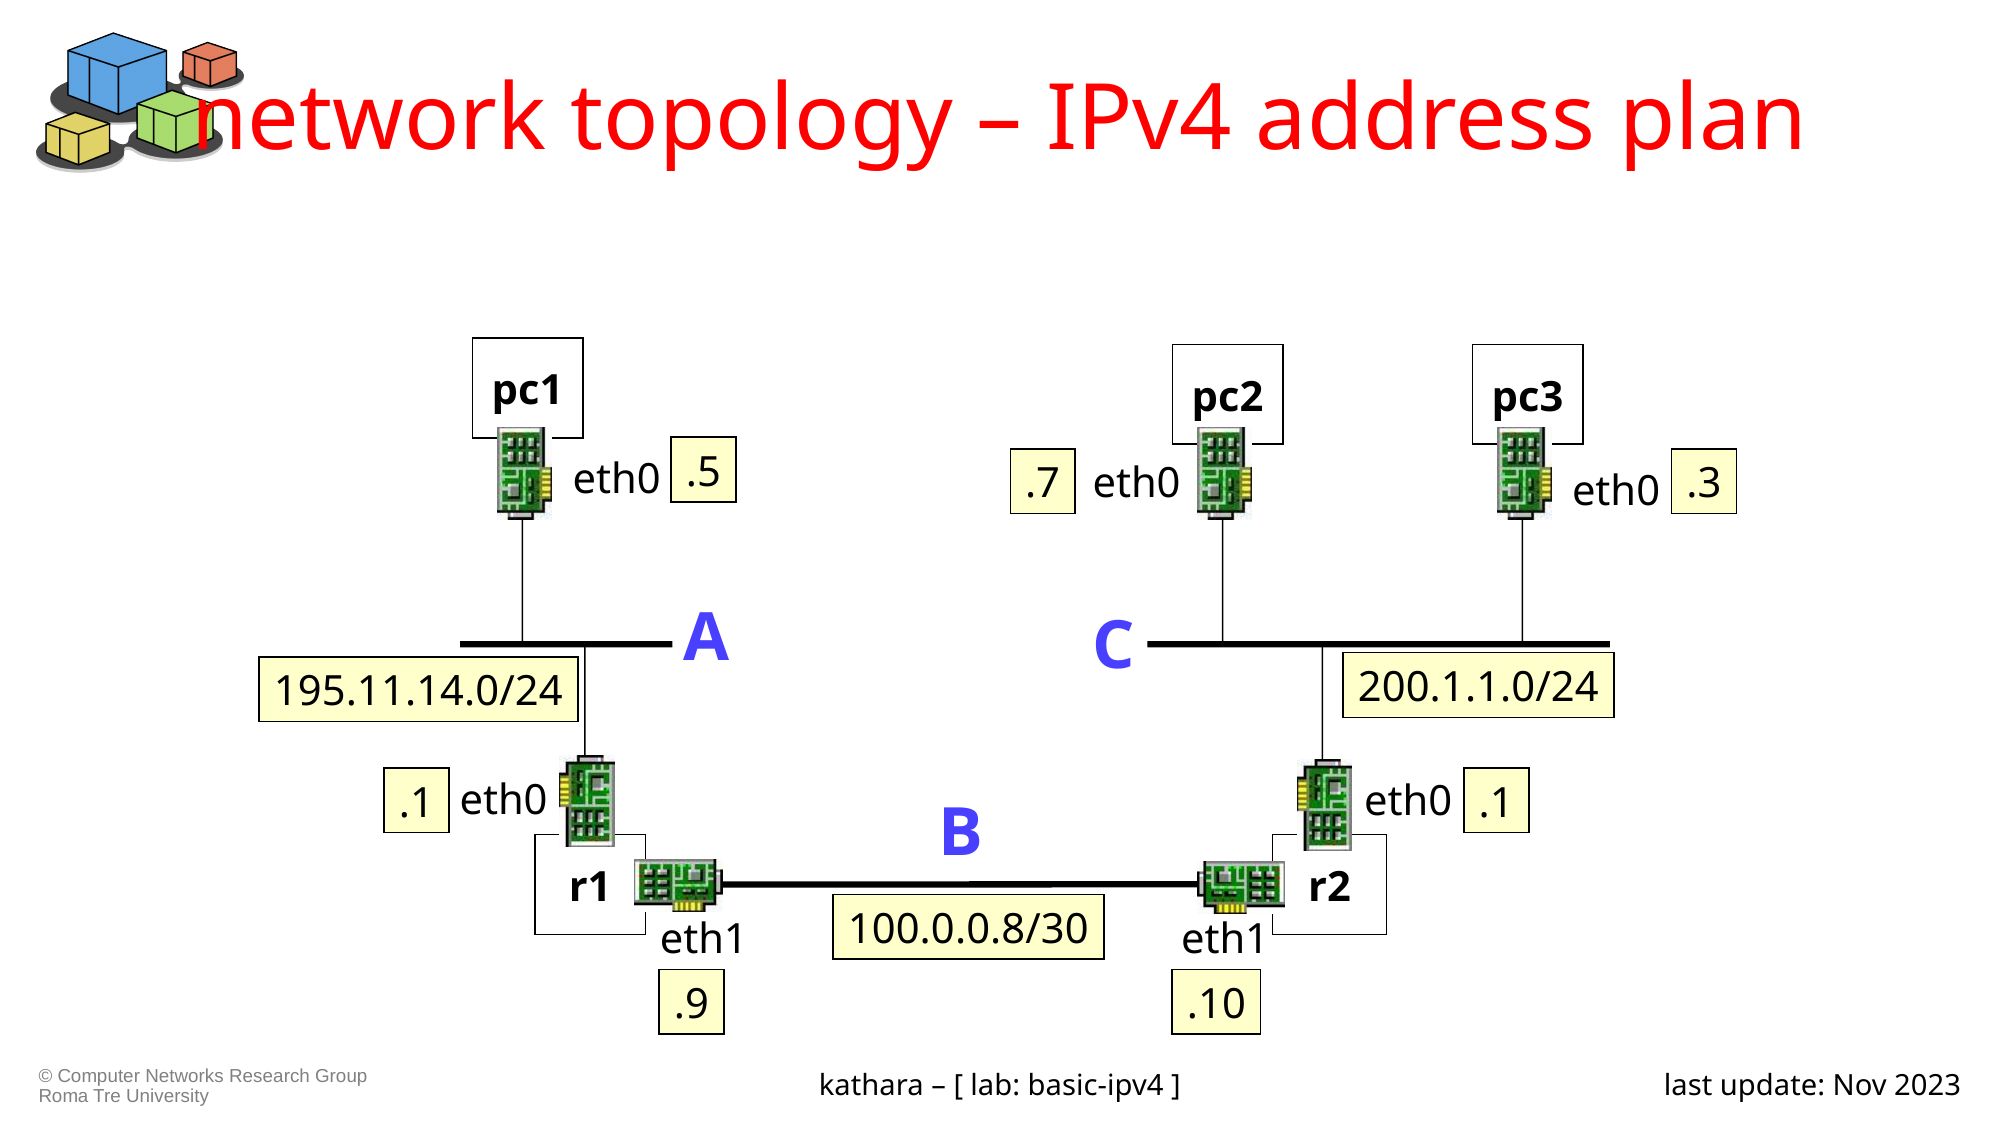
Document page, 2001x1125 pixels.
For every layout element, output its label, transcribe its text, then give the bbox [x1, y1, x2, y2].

text_box 200.1.1.0/24 [1343, 652, 1614, 718]
footer kathara – [ lab: basic-ipv4 ] [511, 1058, 1489, 1114]
text_box .5 [670, 437, 736, 502]
text_box 100.0.0.8/30 [833, 894, 1104, 959]
text_box eth0 [1077, 448, 1192, 514]
picture [634, 859, 723, 912]
text_box eth1 [644, 904, 763, 969]
picture [1197, 427, 1252, 520]
picture [36, 32, 99, 173]
picture [497, 427, 553, 520]
text_box B [923, 781, 998, 877]
text_box .7 [1010, 448, 1076, 514]
text_box A [669, 586, 745, 682]
text_box .9 [658, 969, 724, 1034]
text_box .10 [1172, 969, 1261, 1034]
text_box eth1 [1166, 904, 1284, 969]
text_box .1 [1463, 767, 1529, 833]
text_box eth0 [444, 765, 554, 830]
picture [1197, 861, 1286, 915]
text_box eth0 [557, 444, 676, 509]
text_box pc2 [1172, 344, 1283, 445]
text_box pc1 [472, 338, 583, 438]
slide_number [1519, 1058, 1977, 1114]
text_box .3 [1671, 448, 1737, 514]
picture [559, 754, 615, 847]
text_box eth0 [1557, 456, 1676, 522]
picture [1297, 759, 1352, 852]
text_box .1 [383, 767, 449, 833]
title network topology – IPv4 address plan [99, 19, 1900, 207]
text_box pc3 [1472, 344, 1583, 445]
text_box r1 [534, 834, 646, 935]
text_box C [1077, 594, 1150, 689]
text_box 195.11.14.0/24 [259, 656, 578, 722]
text_box r2 [1272, 834, 1387, 935]
picture [1497, 427, 1552, 520]
text_box eth0 [1357, 766, 1468, 832]
